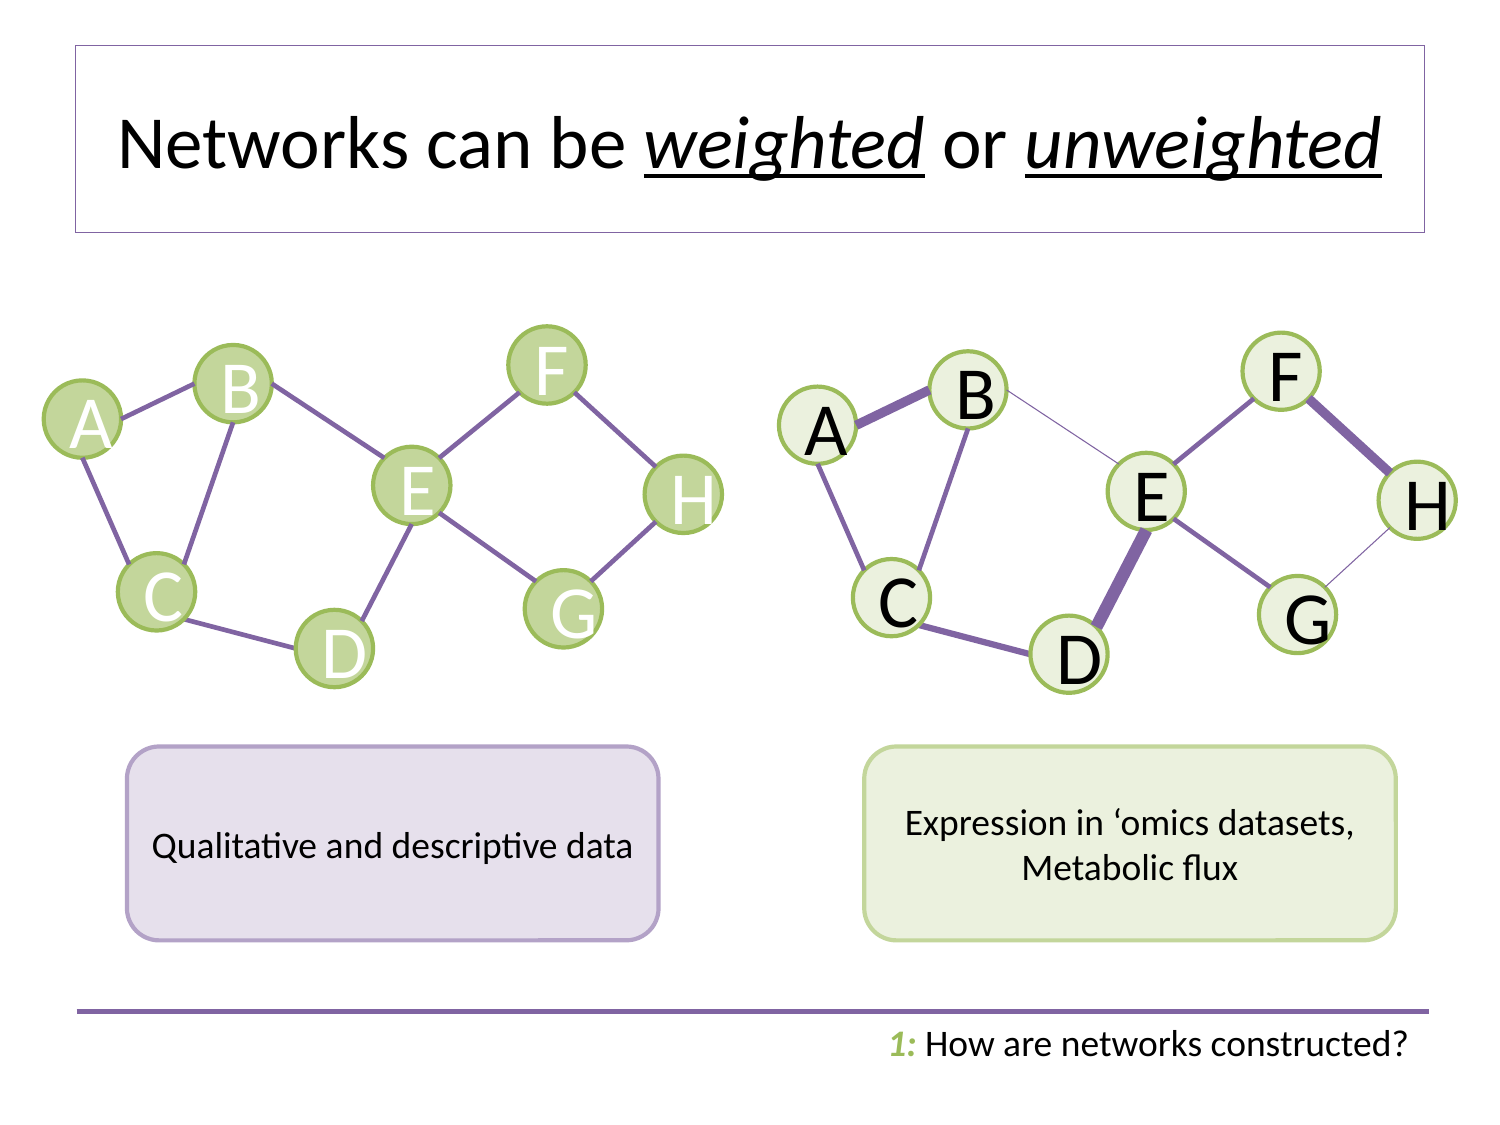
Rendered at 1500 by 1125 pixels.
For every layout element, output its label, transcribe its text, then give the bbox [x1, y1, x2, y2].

text_box Expression in ‘omics datasets, Metabolic flux [862, 744, 1398, 943]
title Networks can be weighted or unweighted [75, 45, 1425, 233]
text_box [778, 332, 1457, 694]
text_box 1: How are networks constructed? [872, 1011, 1425, 1072]
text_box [43, 326, 723, 688]
text_box Qualitative and descriptive data [124, 744, 661, 943]
